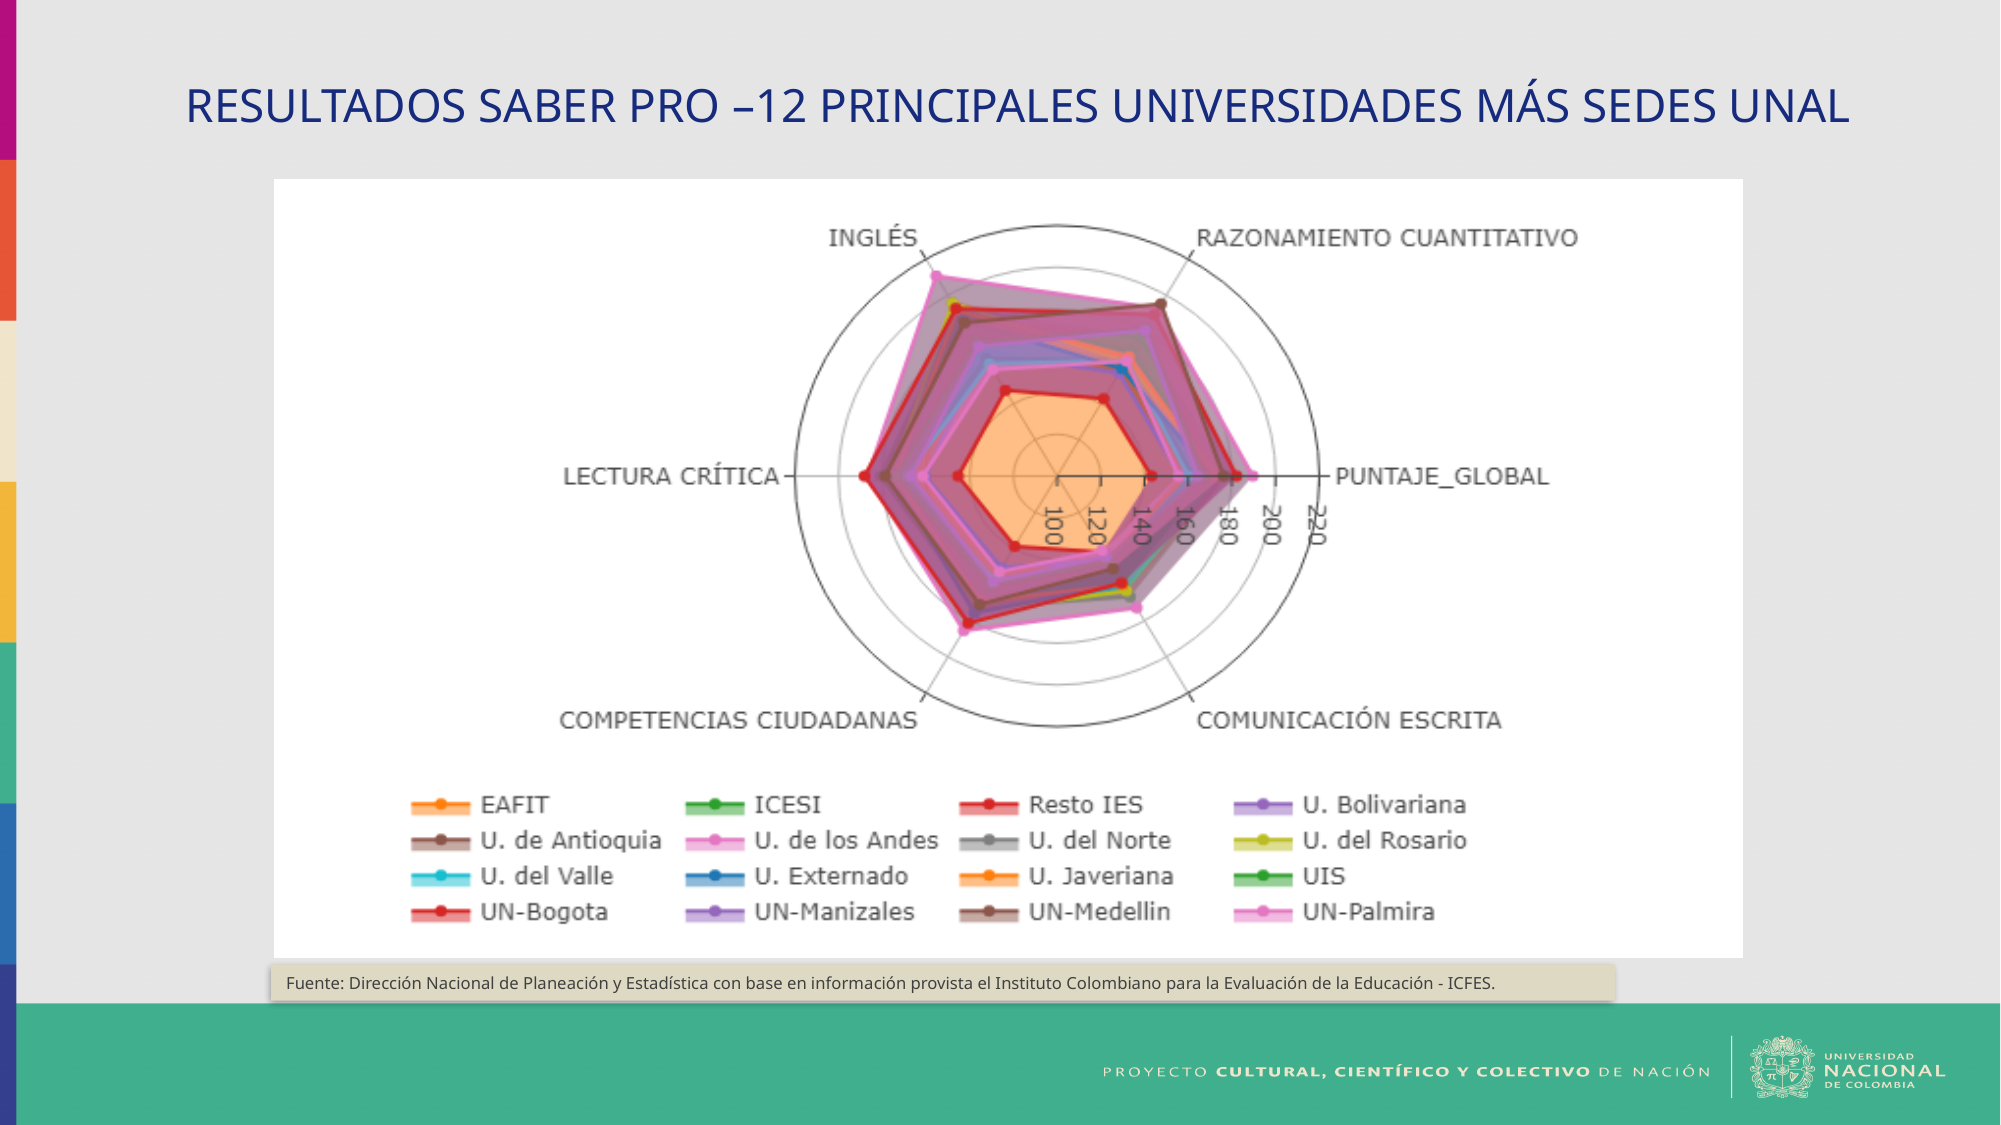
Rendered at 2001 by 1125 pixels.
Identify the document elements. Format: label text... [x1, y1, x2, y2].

picture [0, 0, 2001, 1125]
text_box Fuente: Dirección Nacional de Planeación y Estadística con base en información provista el Instituto Colombiano para la Evaluación de la Educación - ICFES. [270, 964, 1616, 1001]
text_box RESULTADOS SABER PRO –12 PRINCIPALES UNIVERSIDADES MÁS SEDES UNAL [75, 71, 1963, 137]
